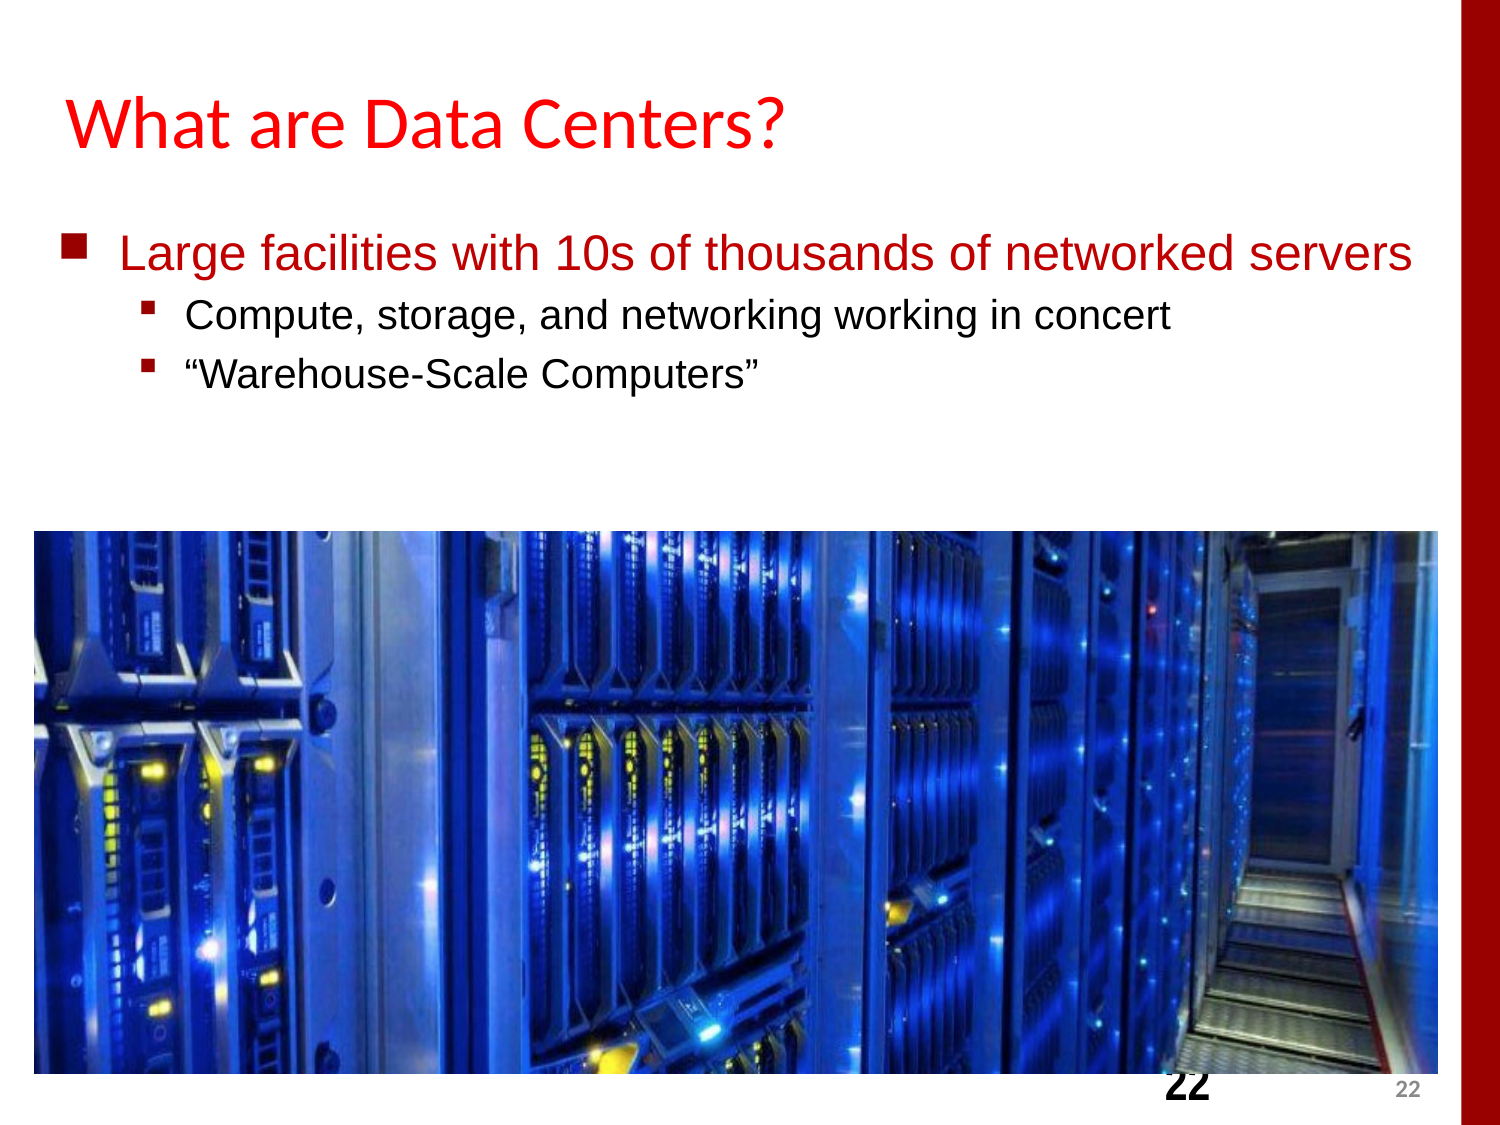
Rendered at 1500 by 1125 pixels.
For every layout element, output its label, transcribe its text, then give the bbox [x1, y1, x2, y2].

slide_number 22 [1149, 1042, 1500, 1103]
list Large facilities with 10s of thousands of networked servers Compute, storage, and networking working in concert “Warehouse-Scale Computers” [47, 212, 1441, 455]
picture [34, 531, 1438, 1074]
title What are Data Centers? [50, 25, 1441, 212]
